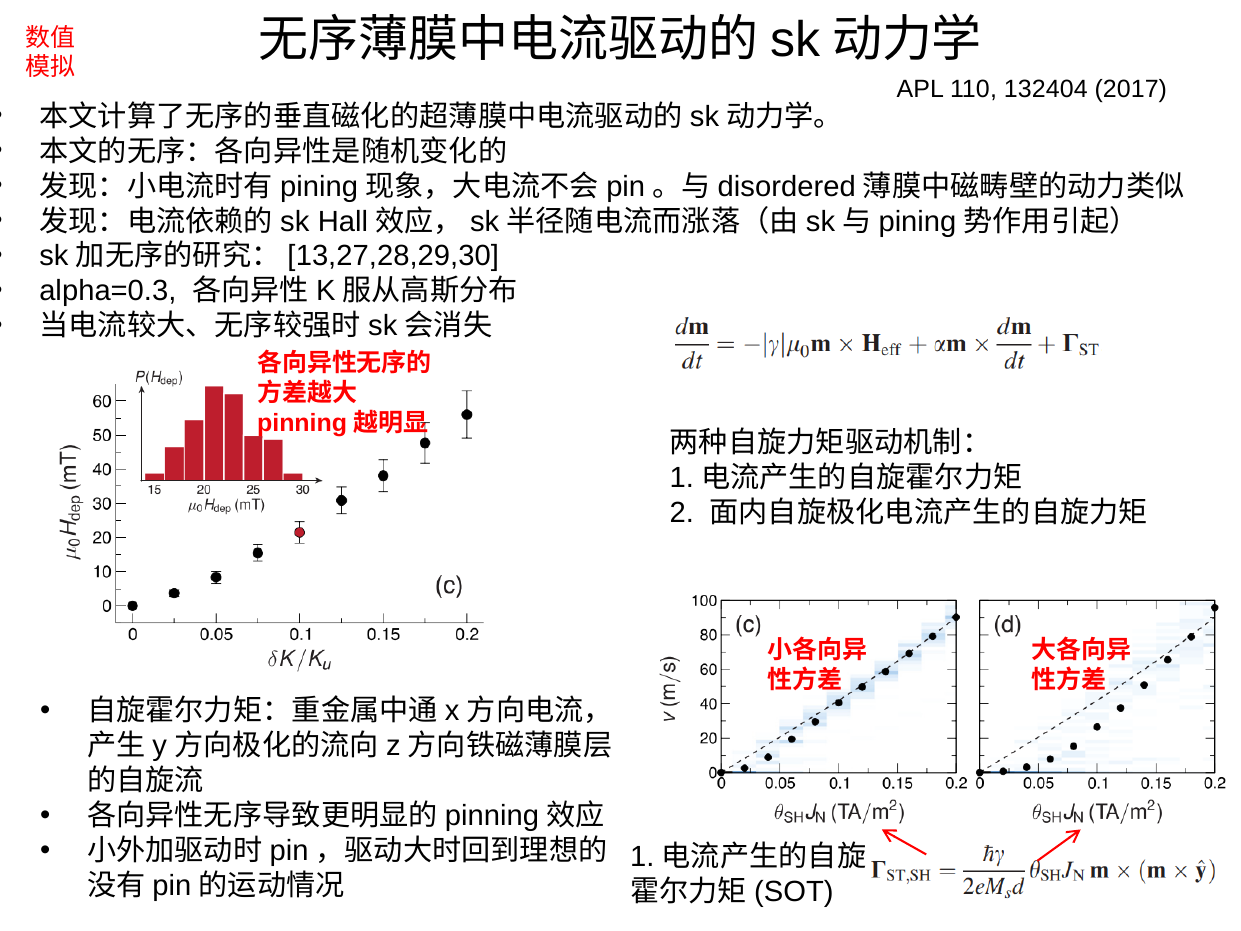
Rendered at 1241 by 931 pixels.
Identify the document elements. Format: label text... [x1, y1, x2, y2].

text_box 两种自旋力矩驱动机制： 1.电流产生的自旋霍尔力矩 2. 面内自旋极化电流产生的自旋力矩 [654, 416, 1181, 536]
picture [654, 592, 1233, 830]
picture [672, 314, 1102, 374]
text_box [881, 829, 927, 855]
text_box 各向异性无序的方差越大pinning越明显 [242, 339, 450, 361]
text_box 无序薄膜中电流驱动的sk动力学 [243, 0, 997, 74]
text_box APL 110, 132404 (2017) [881, 65, 1232, 111]
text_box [1037, 829, 1081, 862]
picture [54, 362, 486, 677]
text_box 1.电流产生的自旋霍尔力矩(SOT) [615, 829, 882, 915]
text_box 自旋霍尔力矩：重金属中通x方向电流，产生y方向极化的流向z方向铁磁薄膜层的自旋流 各向异性无序导致更明显的pinning效应 小外加驱动时pin，驱动大时回到理想的没有pin的运动情况 [25, 684, 634, 909]
text_box 数值模拟 [10, 13, 109, 89]
picture [867, 842, 1218, 902]
text_box 本文计算了无序的垂直磁化的超薄膜中电流驱动的sk动力学。 本文的无序：各向异性是随机变化的 发现：小电流时有pining现象，大电流不会pin。与disordered薄膜中磁畴壁的动力类似 发现：电流依赖的sk Hall效应，sk半径随电流而涨落（由sk与pining势作用引起） sk加无序的研究：[13,27,28,29,30] alpha=0.3, 各向异性K服从高斯分布 当电流较大、无序较强时sk会消失 [0, 89, 1200, 349]
